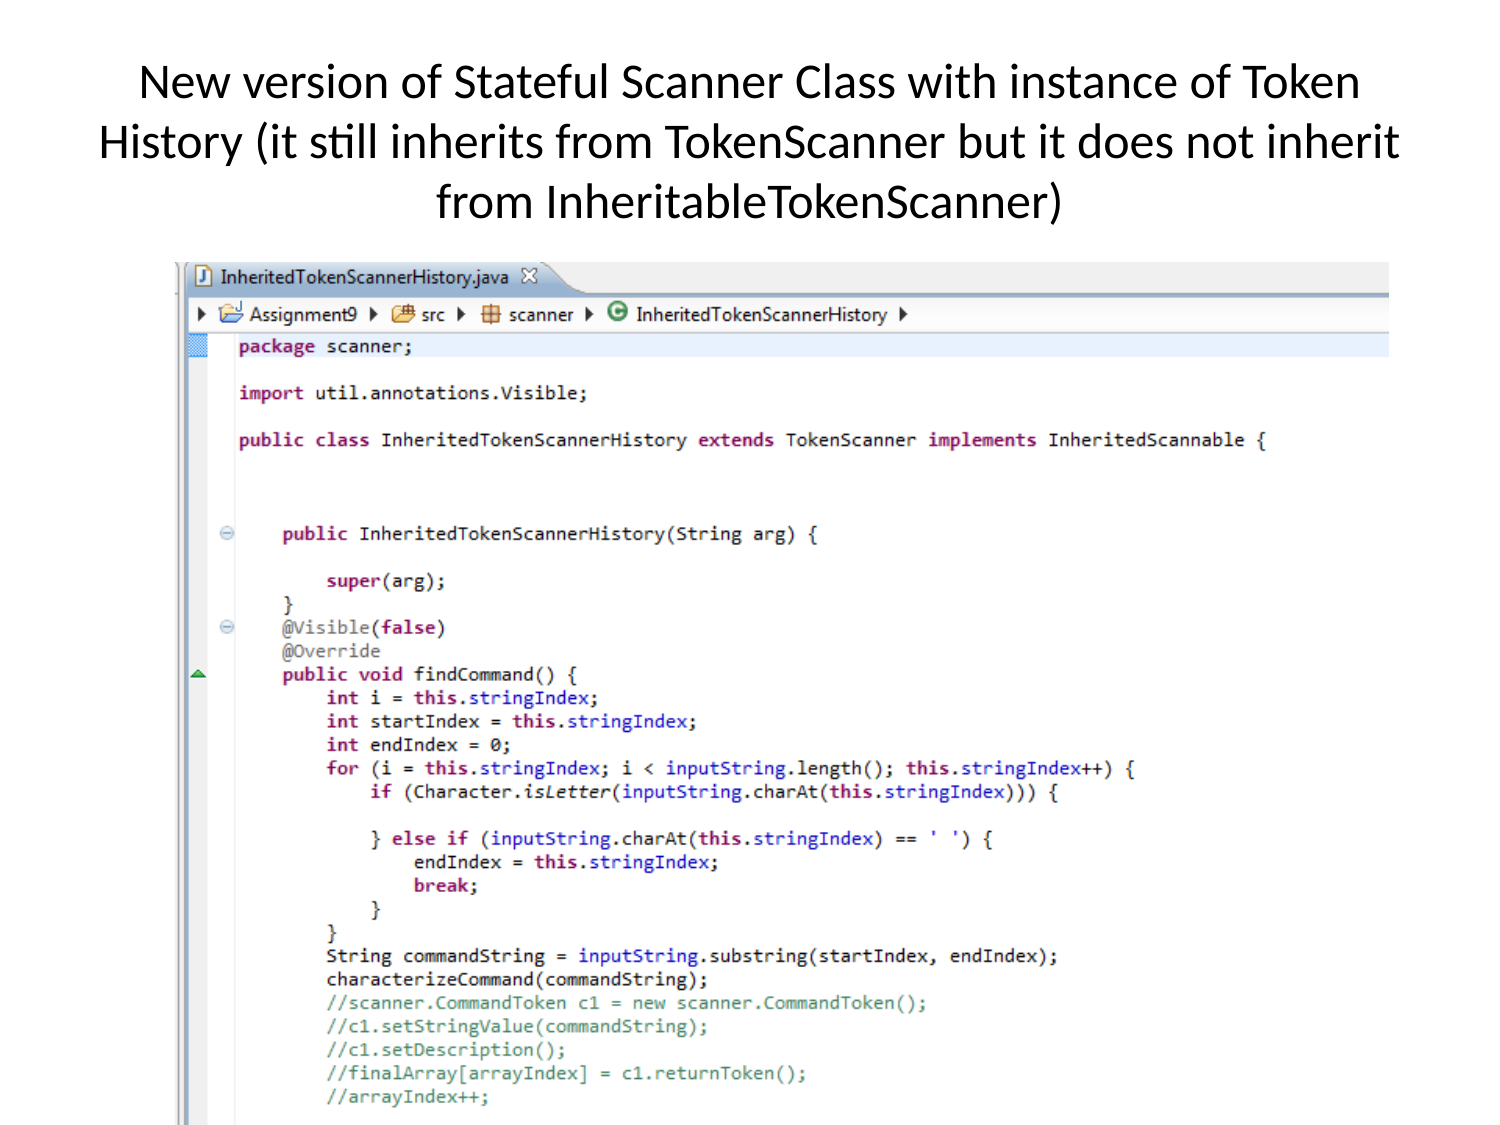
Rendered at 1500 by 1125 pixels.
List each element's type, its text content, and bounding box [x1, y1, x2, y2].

picture [174, 262, 1390, 1125]
title New version of Stateful Scanner Class with instance of Token History (it still inherits from TokenScanner but it does not inherit from InheritableTokenScanner) [75, 45, 1425, 233]
